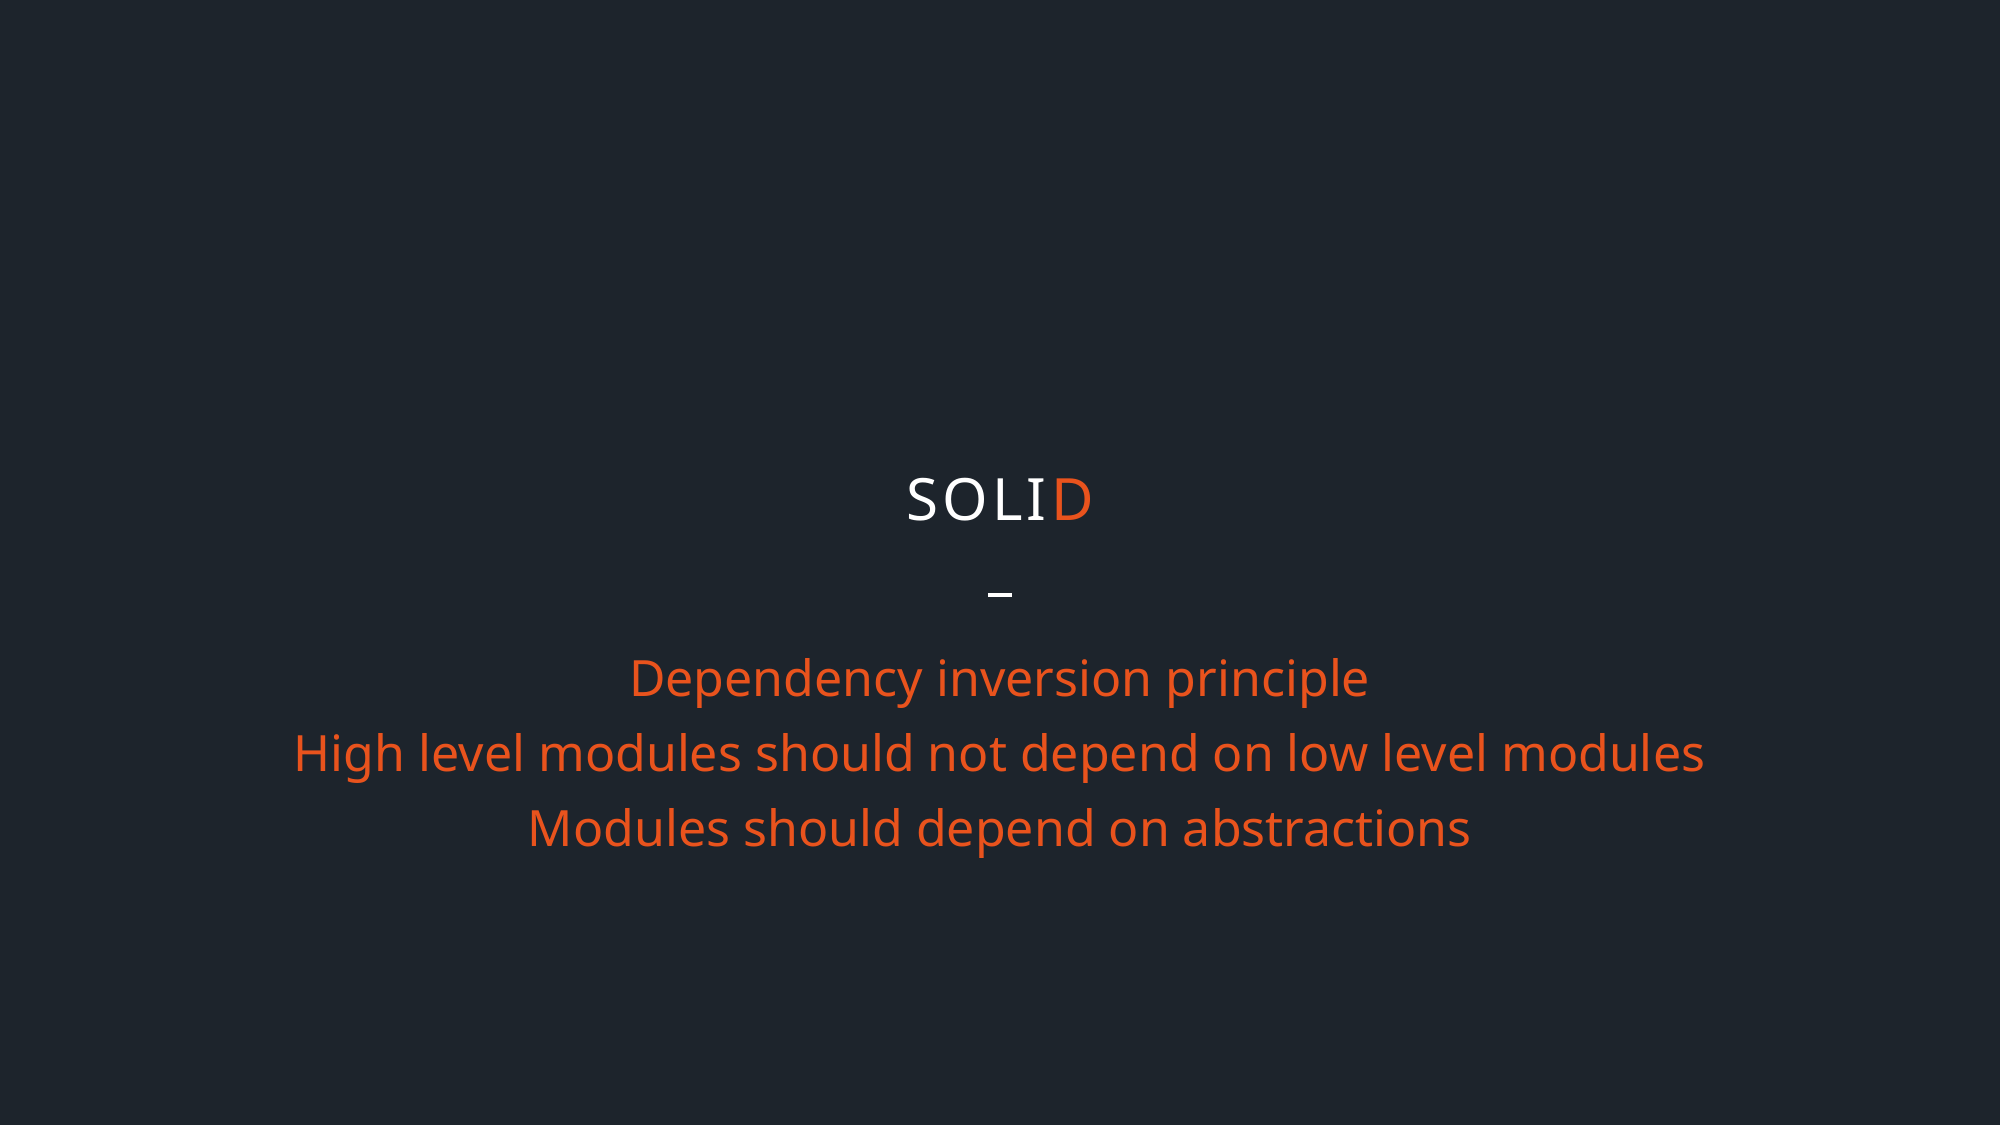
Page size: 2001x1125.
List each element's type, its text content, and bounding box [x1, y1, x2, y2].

title SOLID [137, 463, 1863, 530]
list Dependency inversion principle High level modules should not depend on low level modules Modules should depend on abstractions [137, 646, 1863, 713]
